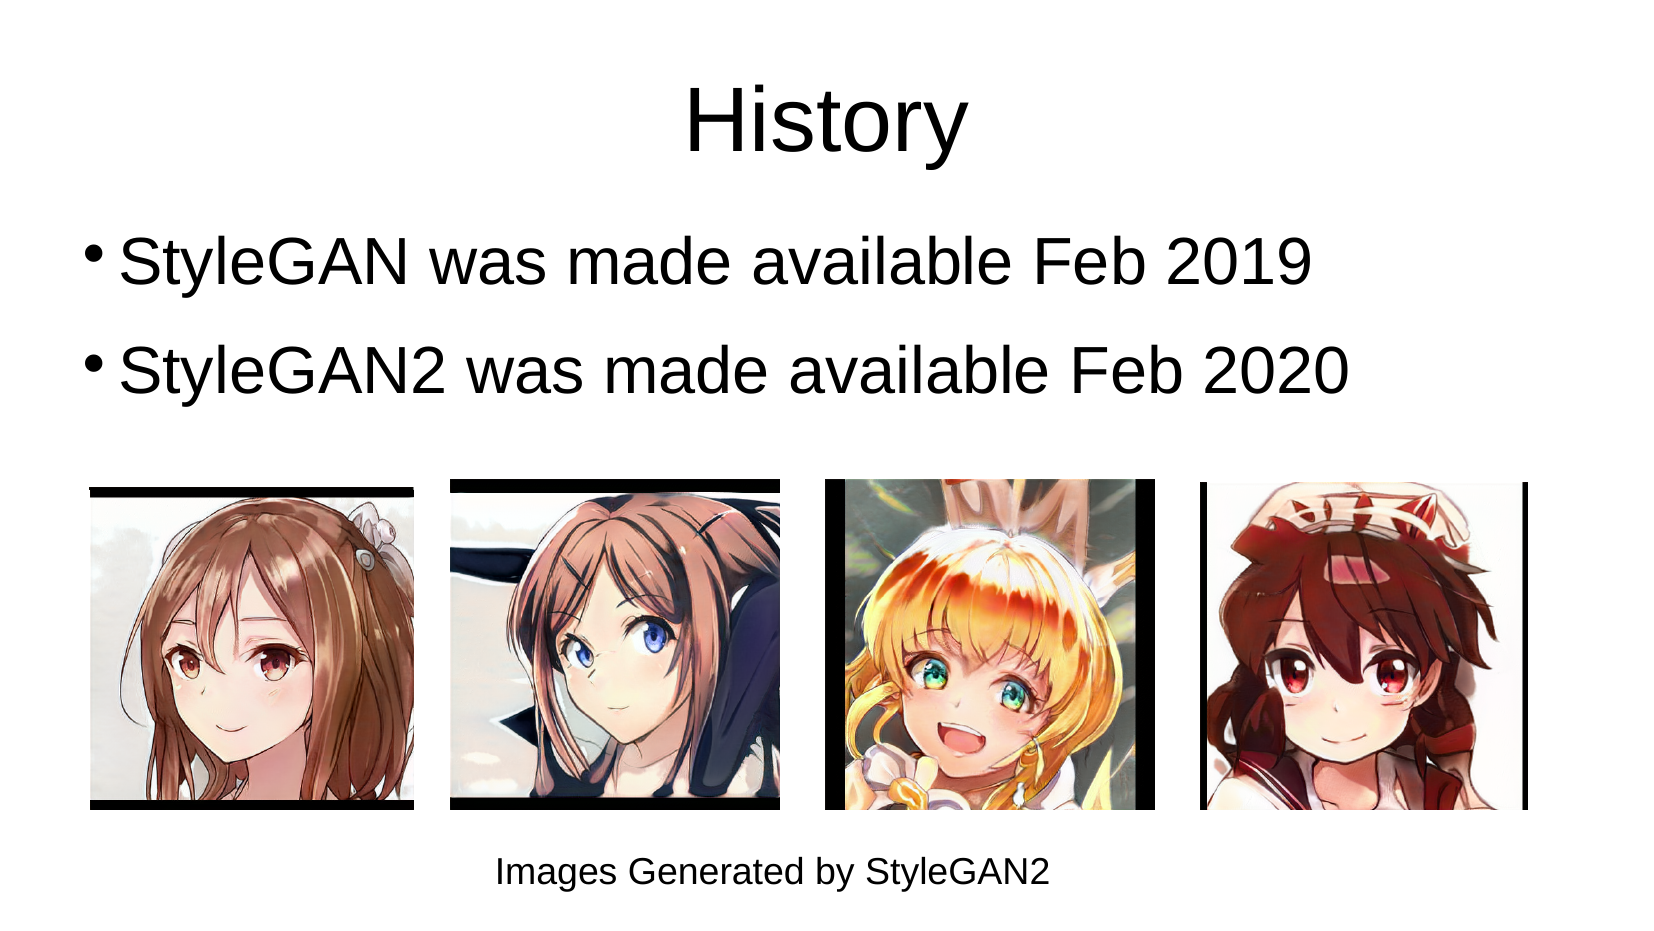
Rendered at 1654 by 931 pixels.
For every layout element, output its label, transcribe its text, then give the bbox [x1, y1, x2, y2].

text_box Images Generated by StyleGAN2 [479, 839, 1110, 900]
picture [824, 479, 1156, 811]
title History [82, 36, 1572, 193]
list StyleGAN was made available Feb 2019 StyleGAN2 was made available Feb 2020 [82, 217, 1572, 758]
picture [89, 486, 414, 810]
picture [449, 479, 781, 811]
picture [1199, 482, 1528, 811]
